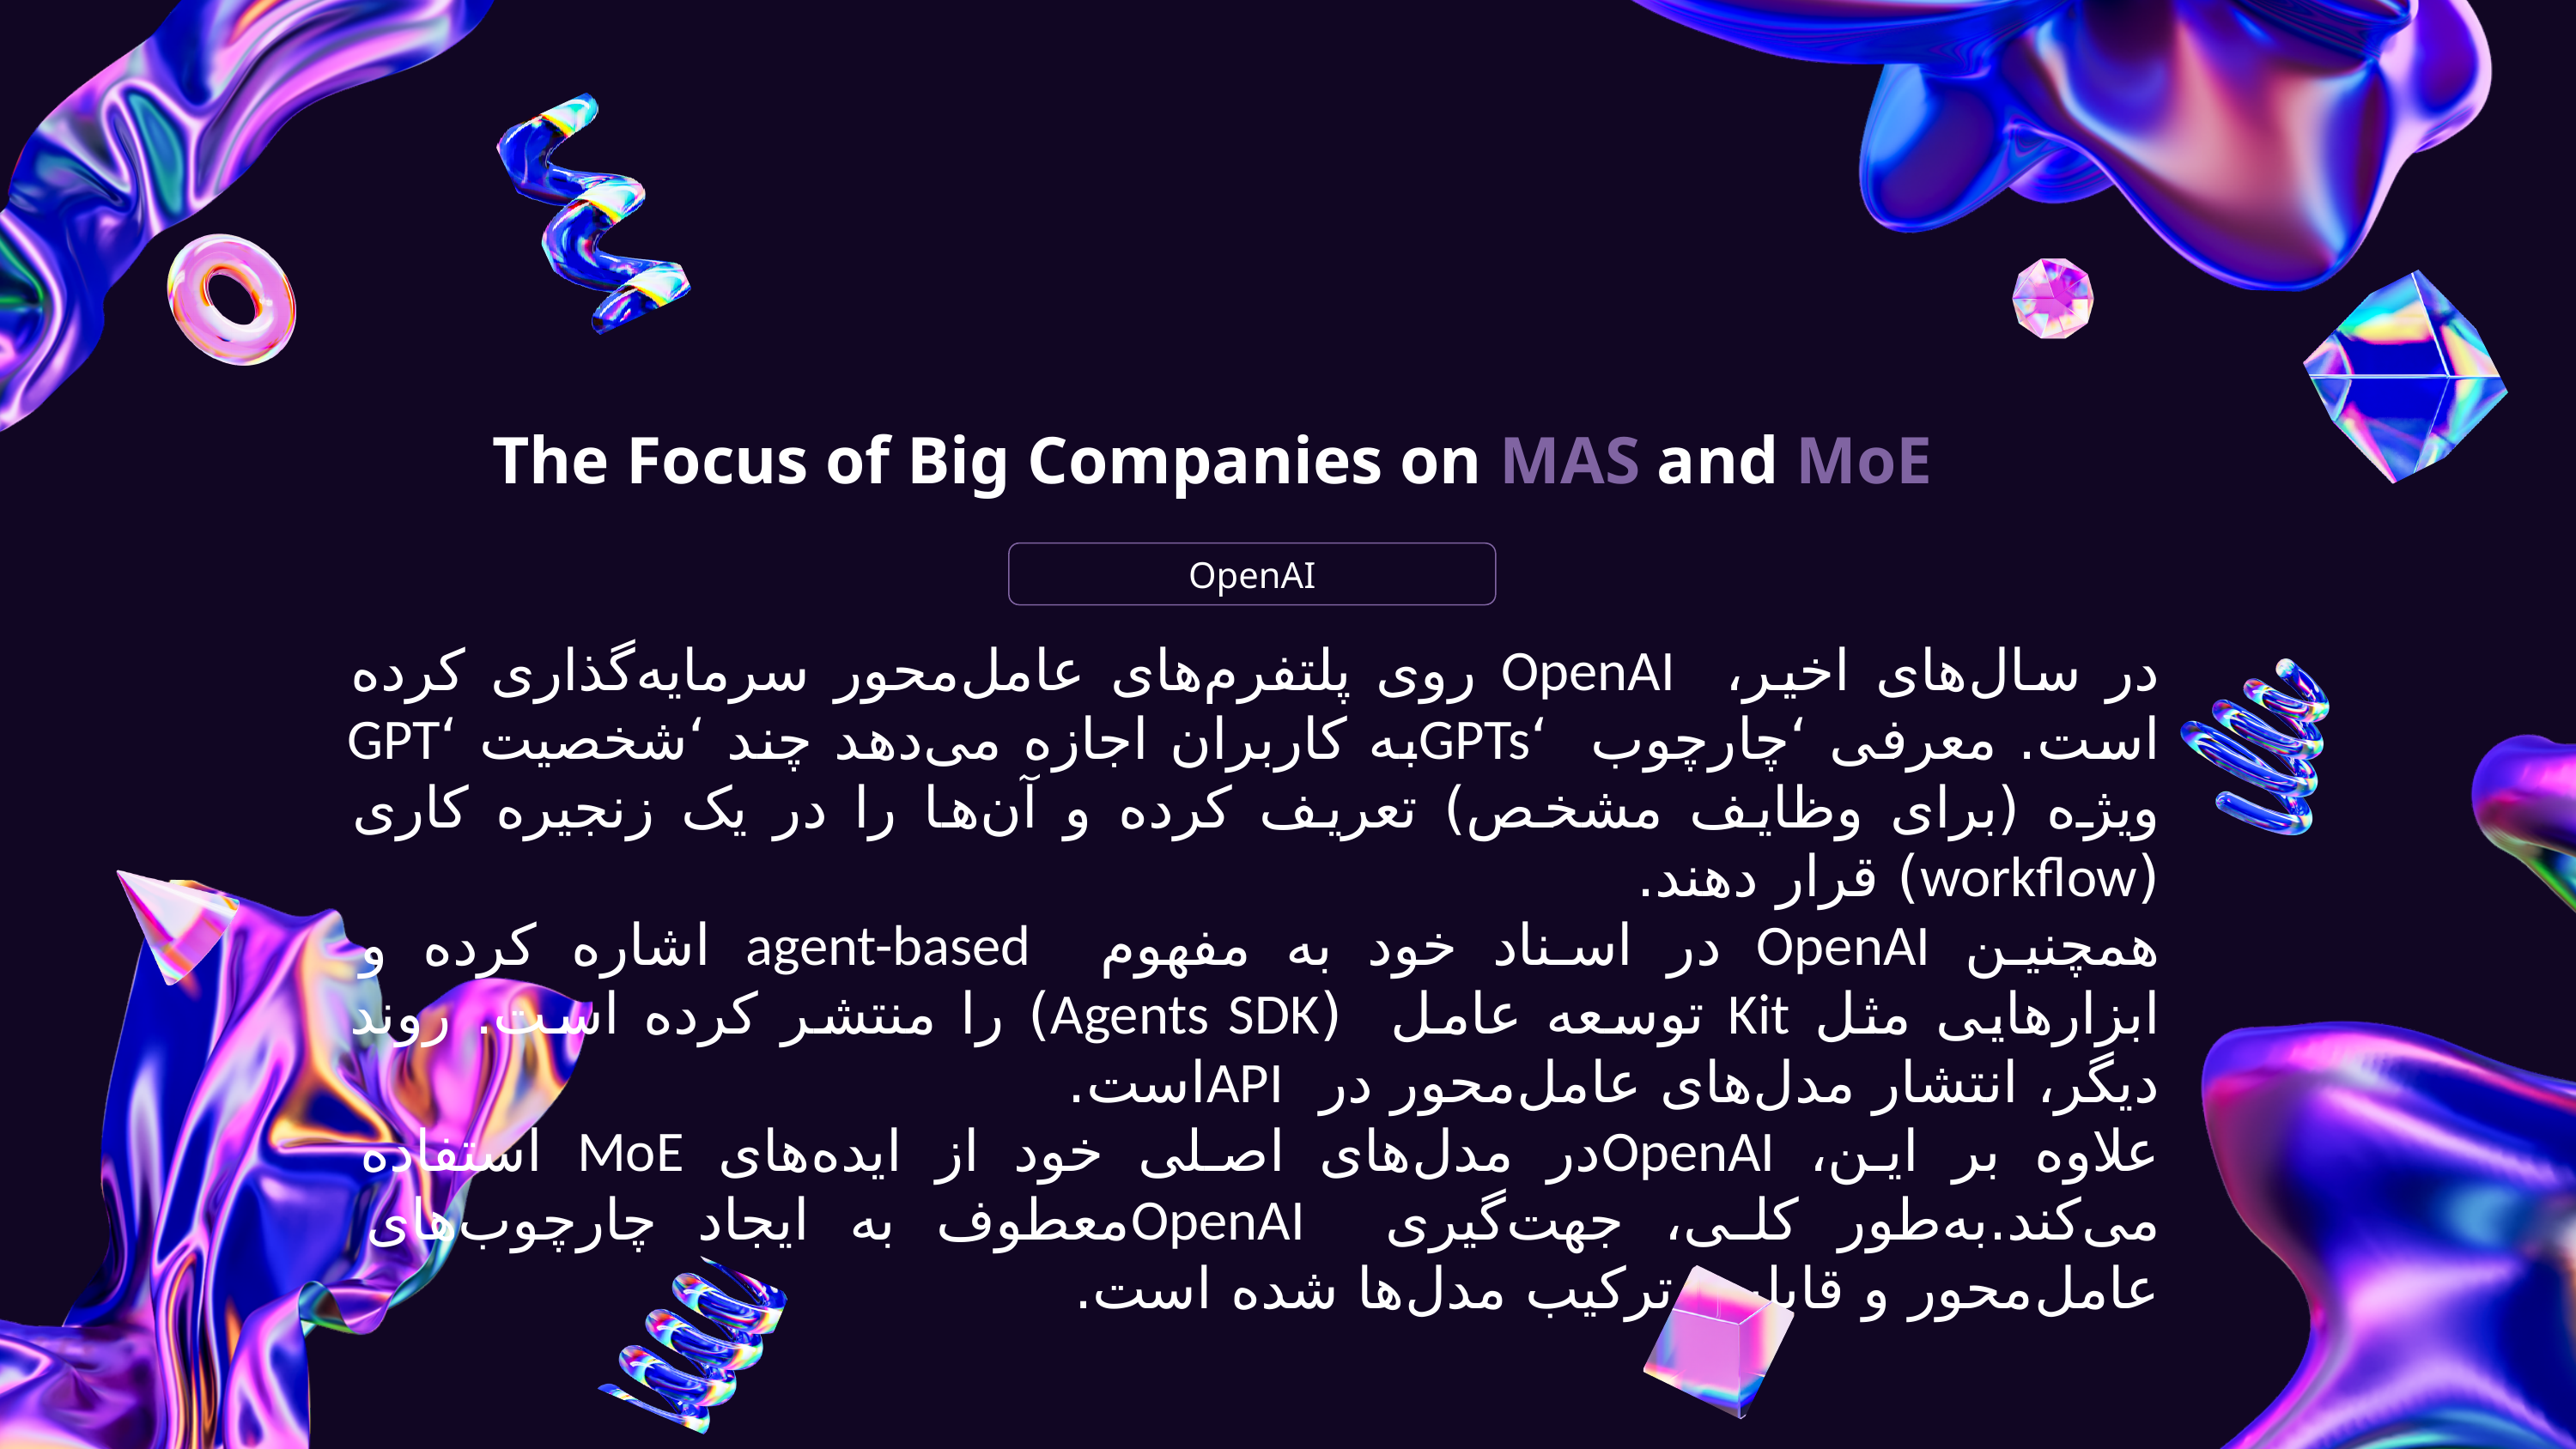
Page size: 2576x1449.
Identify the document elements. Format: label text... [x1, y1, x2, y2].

text_box [1642, 1264, 1796, 1421]
text_box [491, 87, 694, 342]
text_box [2129, 493, 2576, 1449]
text_box [1552, 0, 2572, 301]
text_box [2012, 258, 2094, 339]
text_box [116, 870, 240, 986]
text_box The Focus of Big Companies on MAS and MoE [0, 403, 2489, 497]
text_box [2180, 658, 2330, 836]
text_box در سال‌های اخیر، OpenAI روی پلتفرم‌های عامل‌محور سرمایه‌گذاری کرده است. معرفی ‘چارچوب ‘GPTsبه کاربران اجازه می‌دهد چند ‘شخصیت ‘GPT ویژه (برای وظایف مشخص) تعریف کرده و آن‌ها را در یک زنجیره کاری (workflow) قرار دهند. همچنین OpenAI در اسناد خود به مفهوم agent-based اشاره کرده و ابزارهایی مثل Kit توسعه عامل (Agents SDK) را منتشر کرده است. روند دیگر، انتشار مدل‌های عامل‌محور در APIاست. علاوه بر این، OpenAIدر مدل‌های اصلی خود از ایده‌های MoE استفاده می‌کند.به‌طور کلی، جهت‌گیری OpenAIمعطوف به ایجاد چارچوب‌های عامل‌محور و قابلیت ترکیب مدل‌ها شده است. [343, 634, 2160, 1359]
text_box [0, 875, 584, 1449]
text_box [166, 233, 297, 367]
text_box OpenAI [1008, 543, 1496, 605]
text_box [0, 0, 506, 403]
text_box [592, 1237, 790, 1444]
text_box [2288, 258, 2522, 496]
